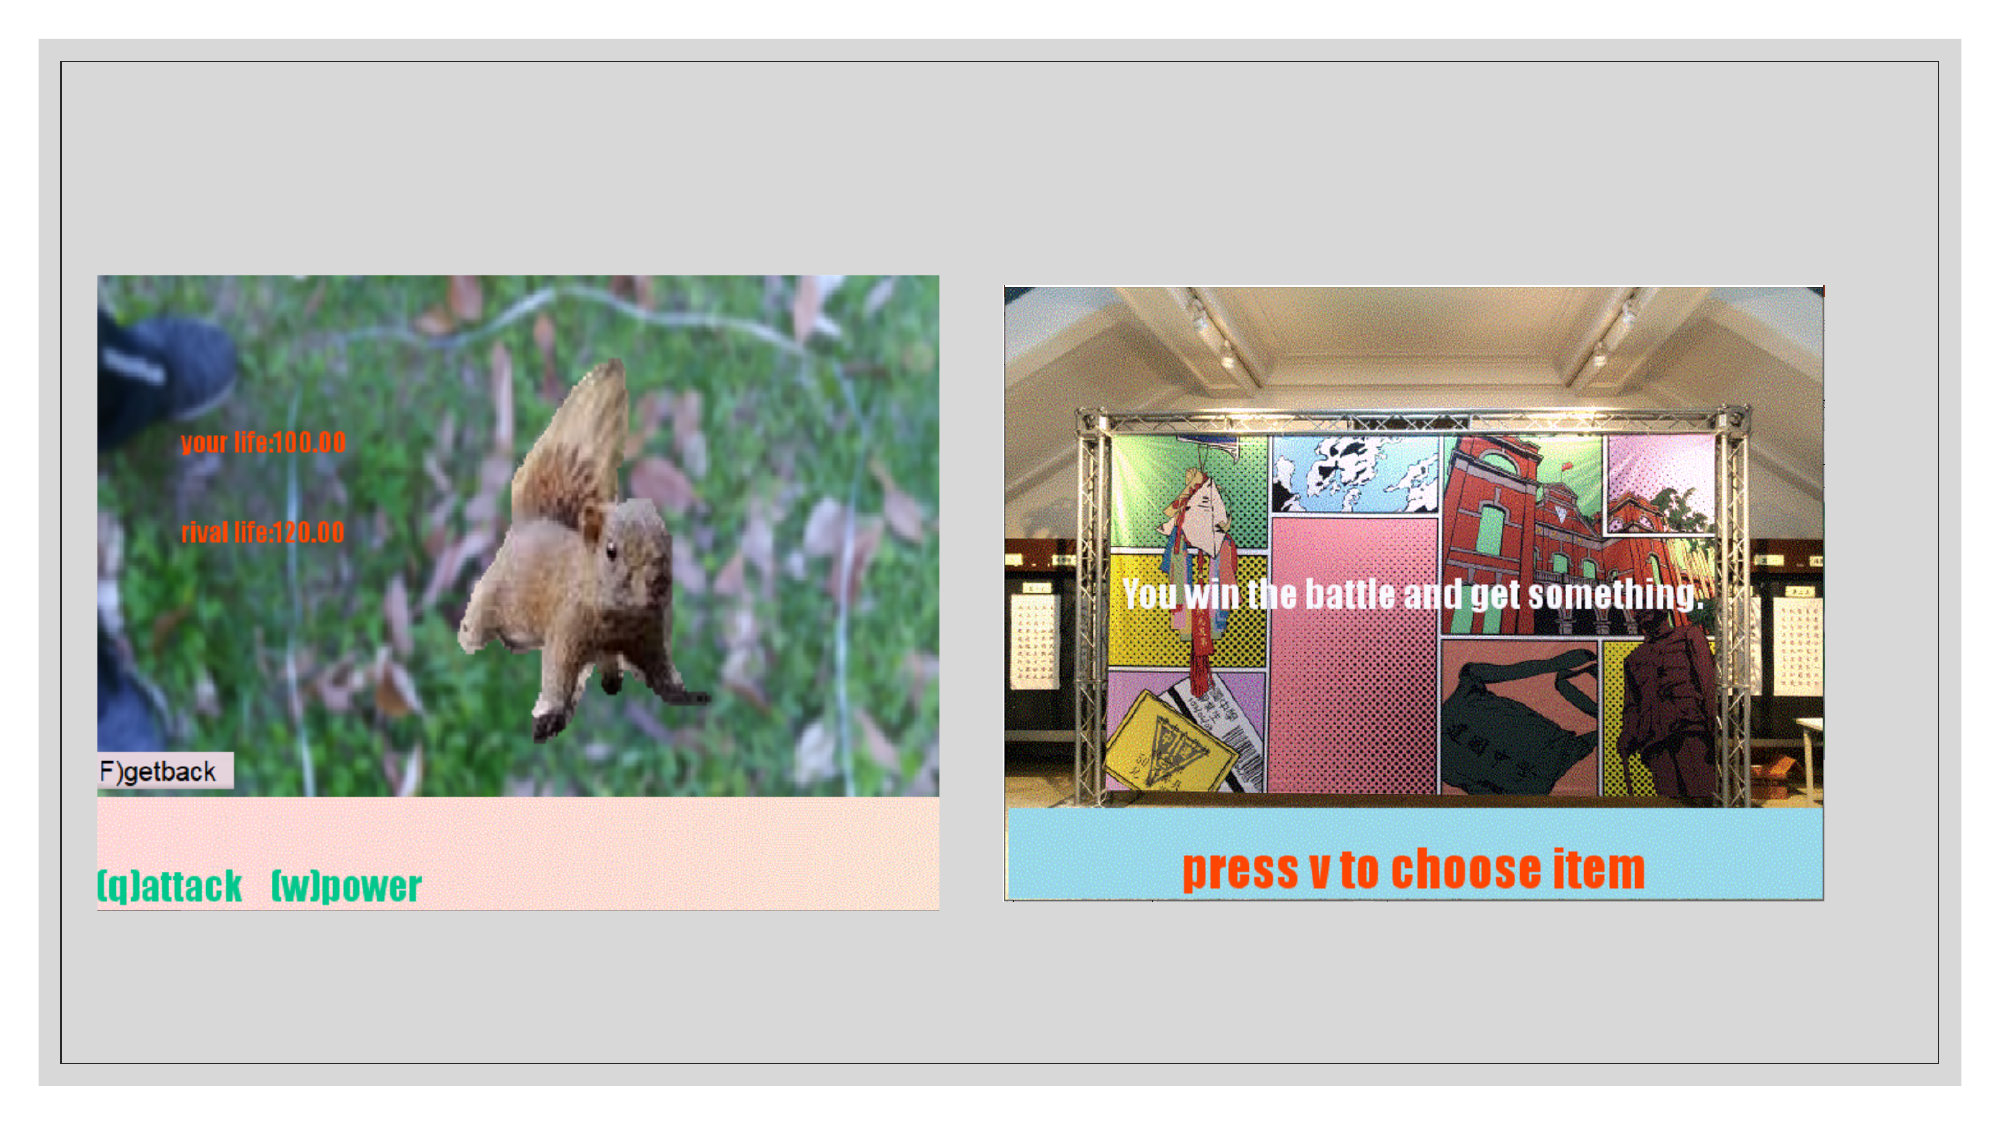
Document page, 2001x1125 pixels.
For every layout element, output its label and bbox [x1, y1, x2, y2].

picture [1002, 285, 1825, 902]
list [97, 274, 940, 911]
